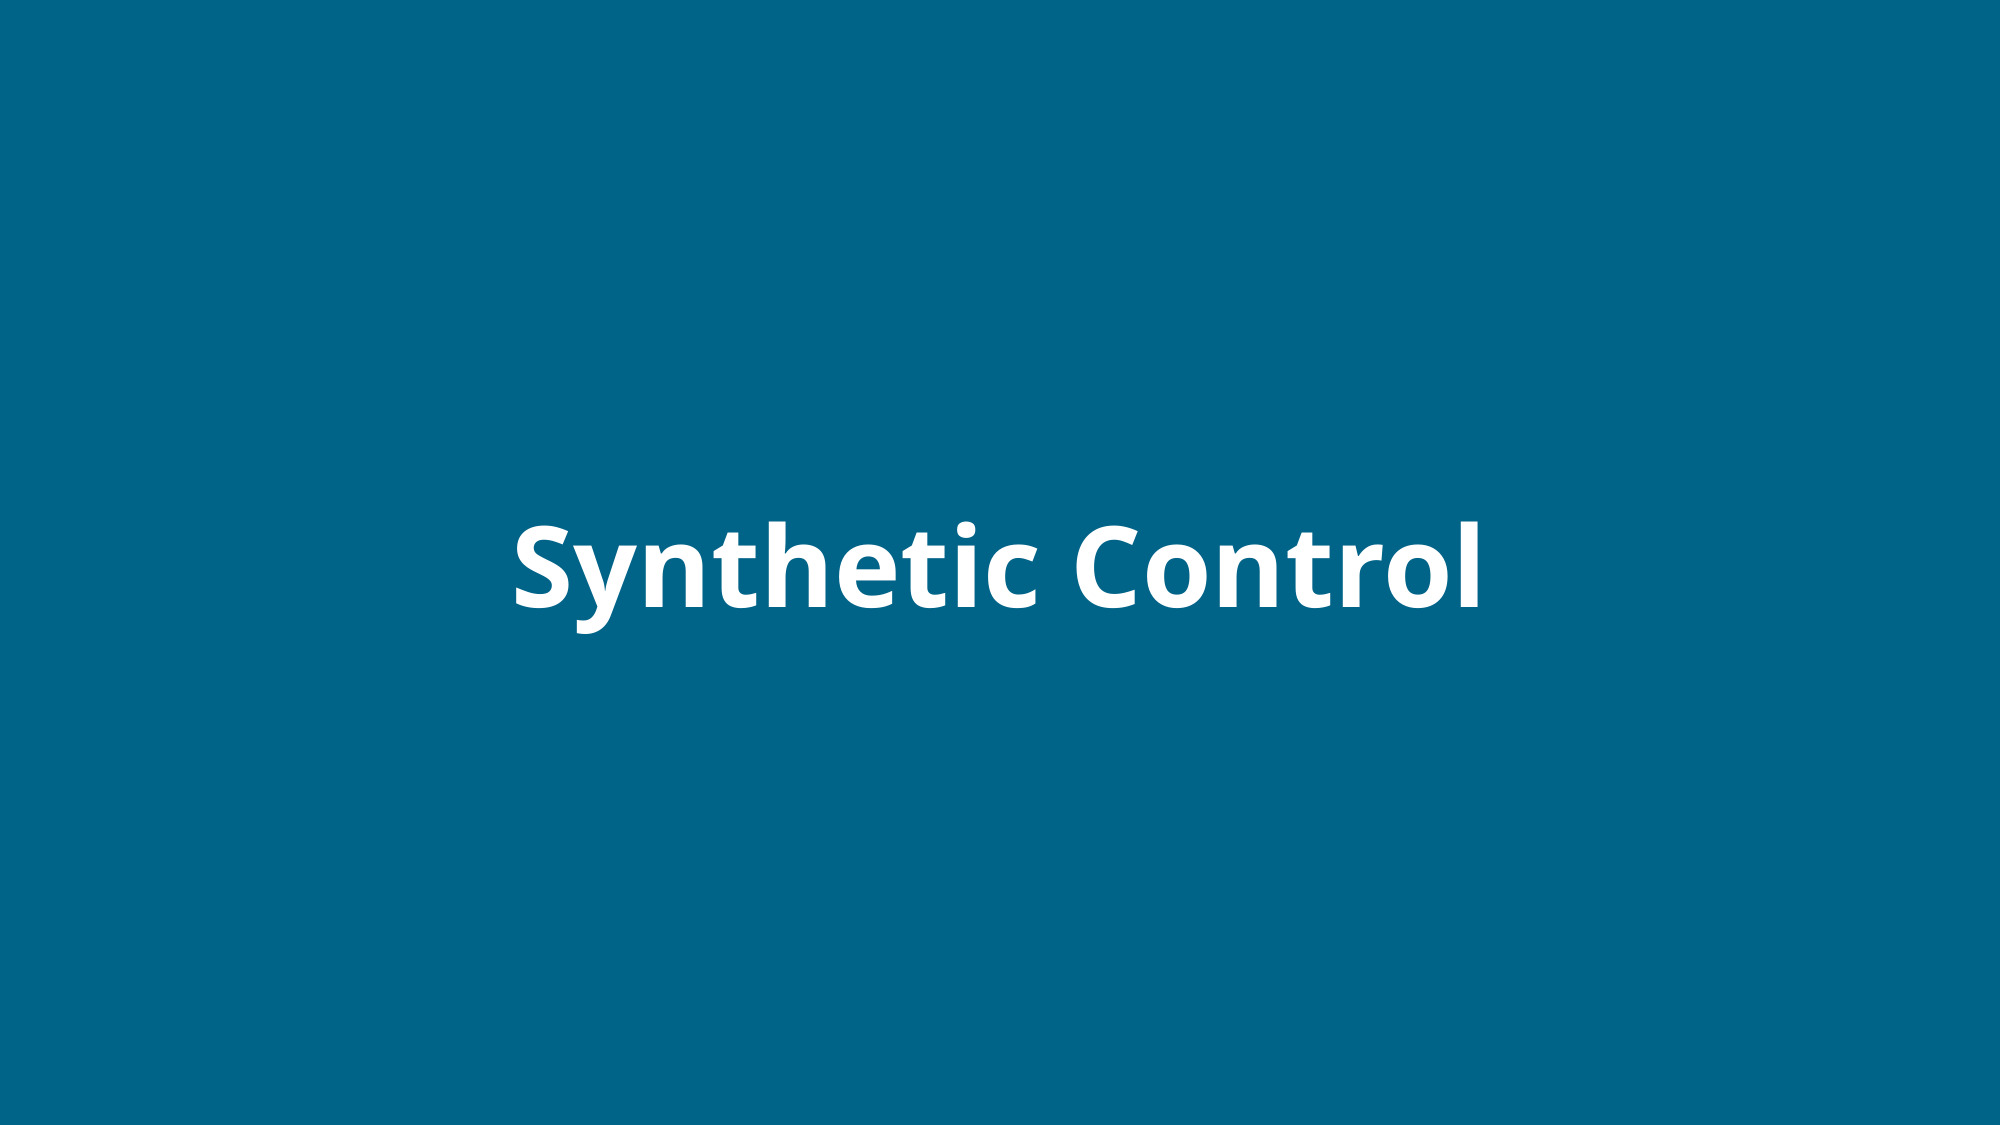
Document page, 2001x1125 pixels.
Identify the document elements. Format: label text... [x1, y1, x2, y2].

title Synthetic Control [137, 453, 1863, 672]
